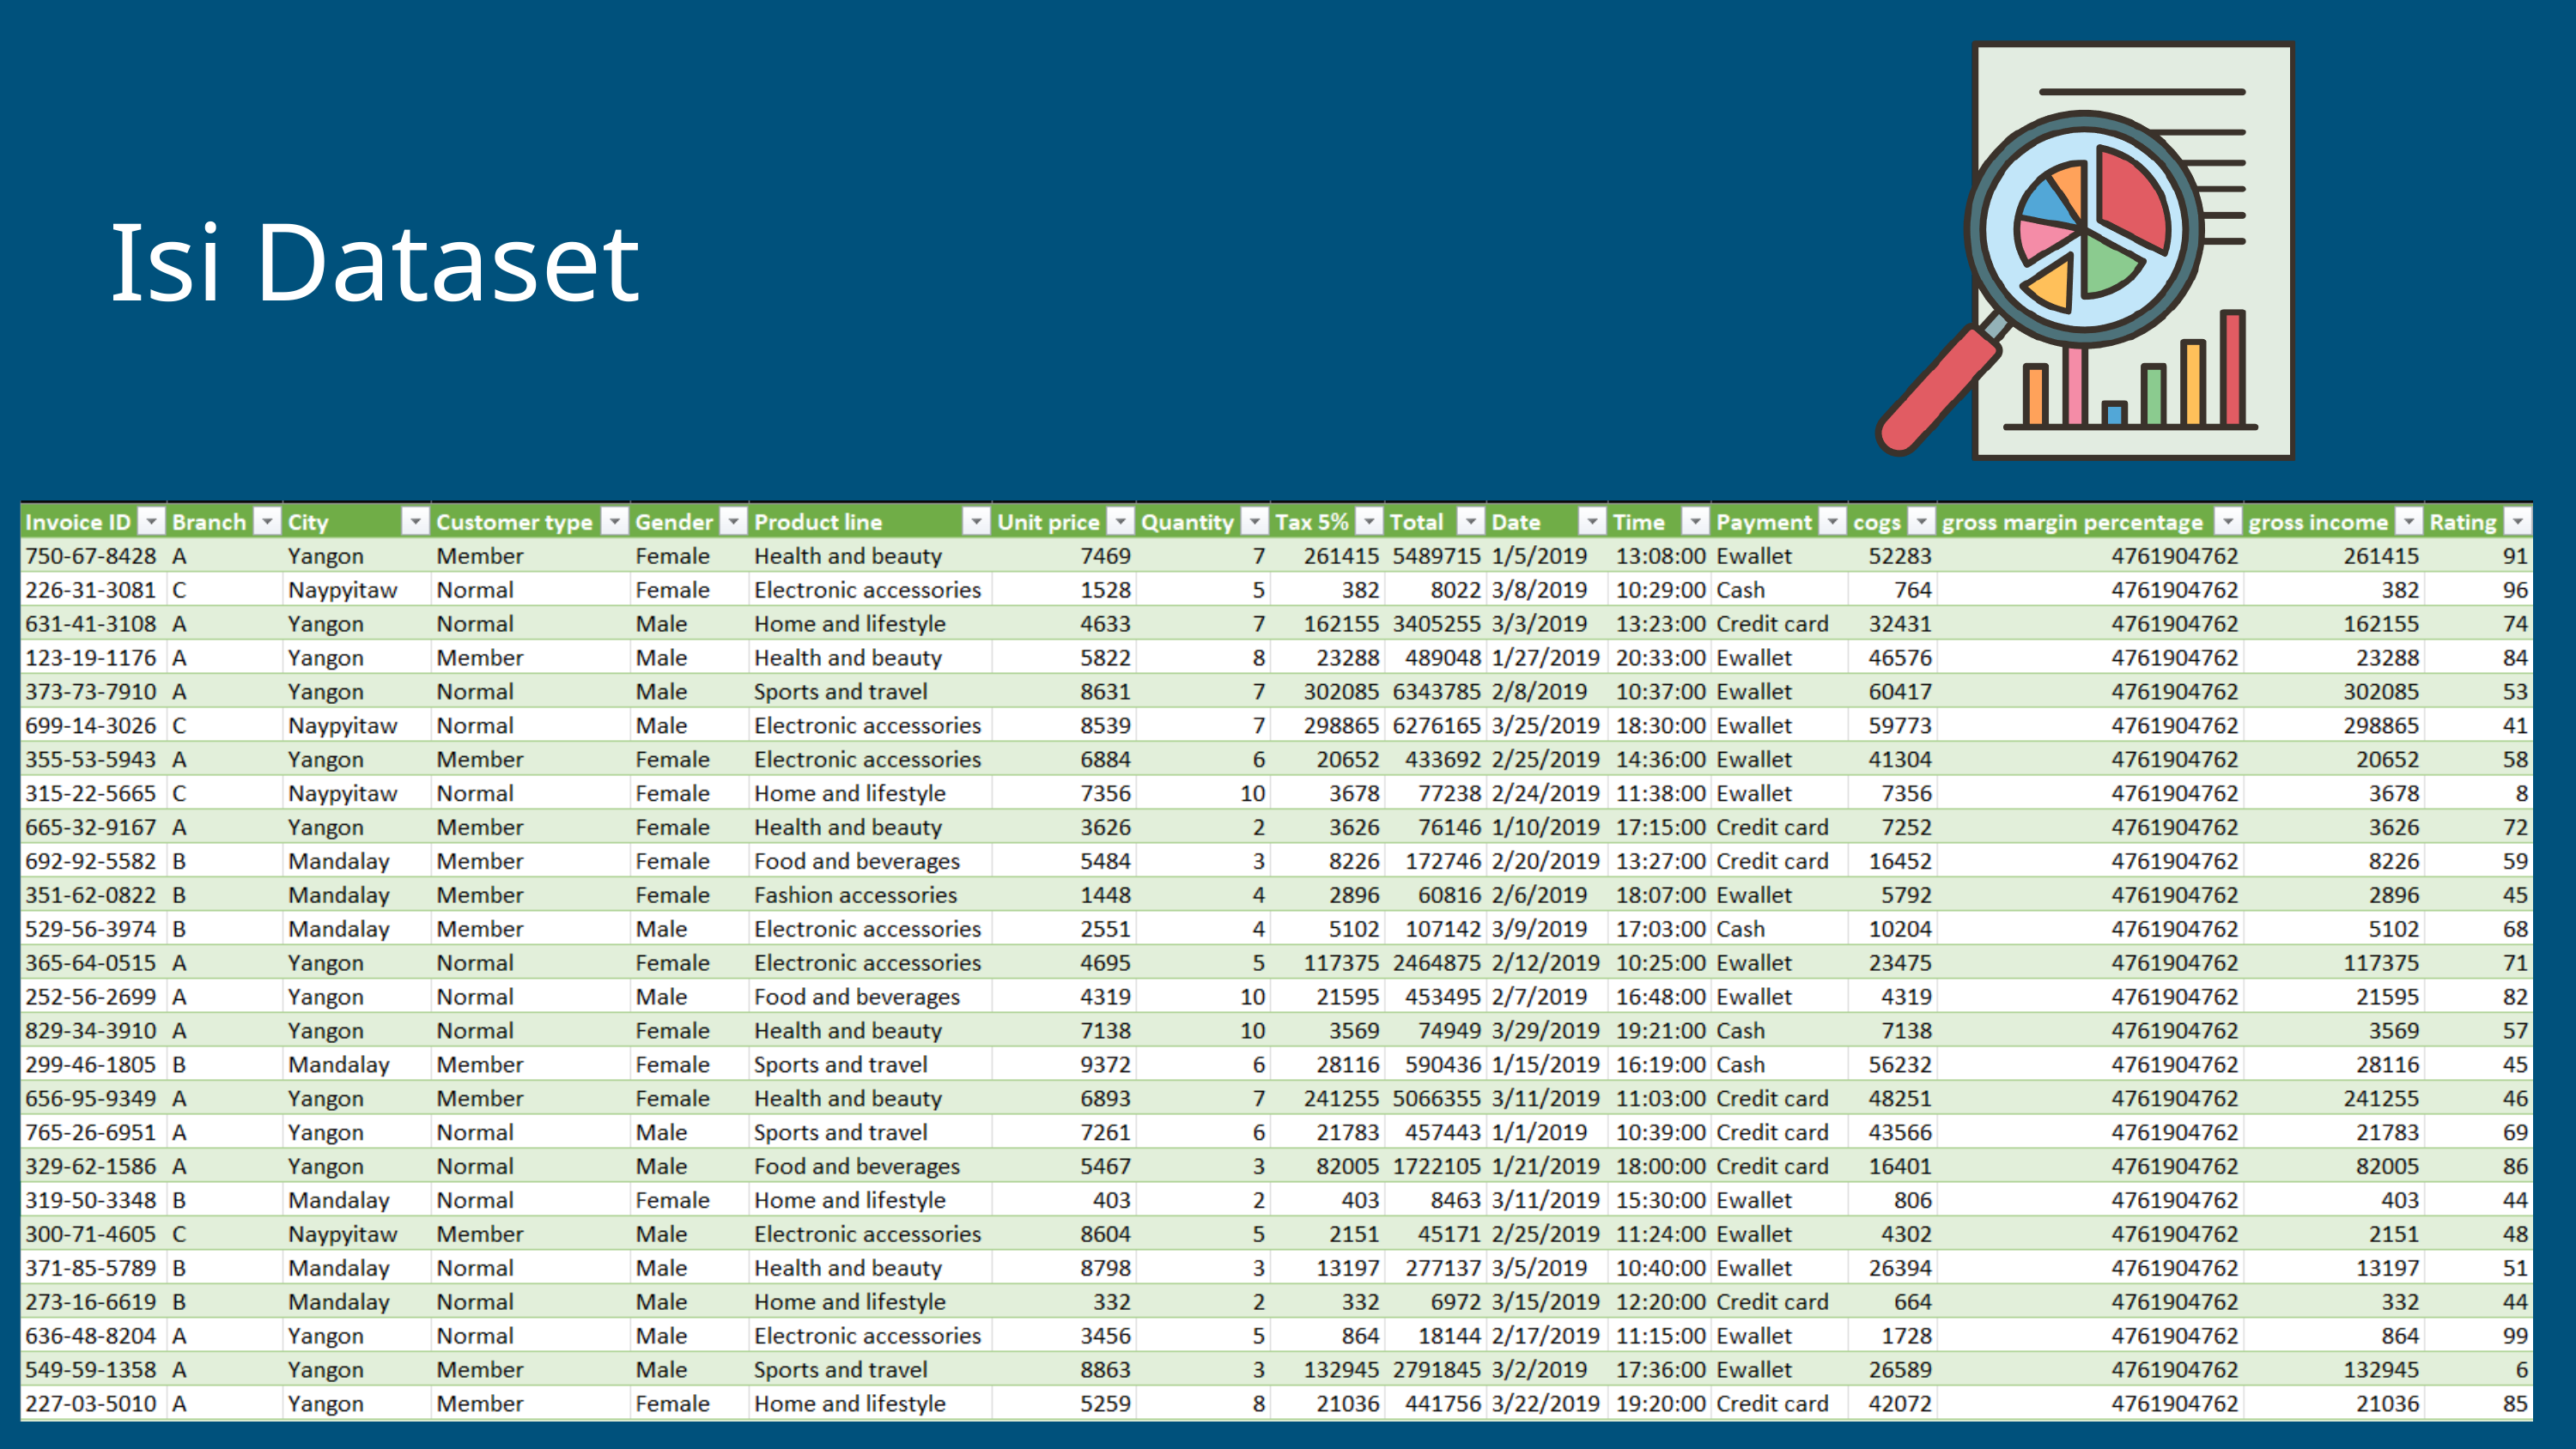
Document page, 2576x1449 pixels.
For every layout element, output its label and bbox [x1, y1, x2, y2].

text_box [108, 128, 2467, 323]
text_box [20, 500, 2533, 1422]
text_box [1874, 332, 2296, 462]
text_box [1874, 40, 2296, 128]
